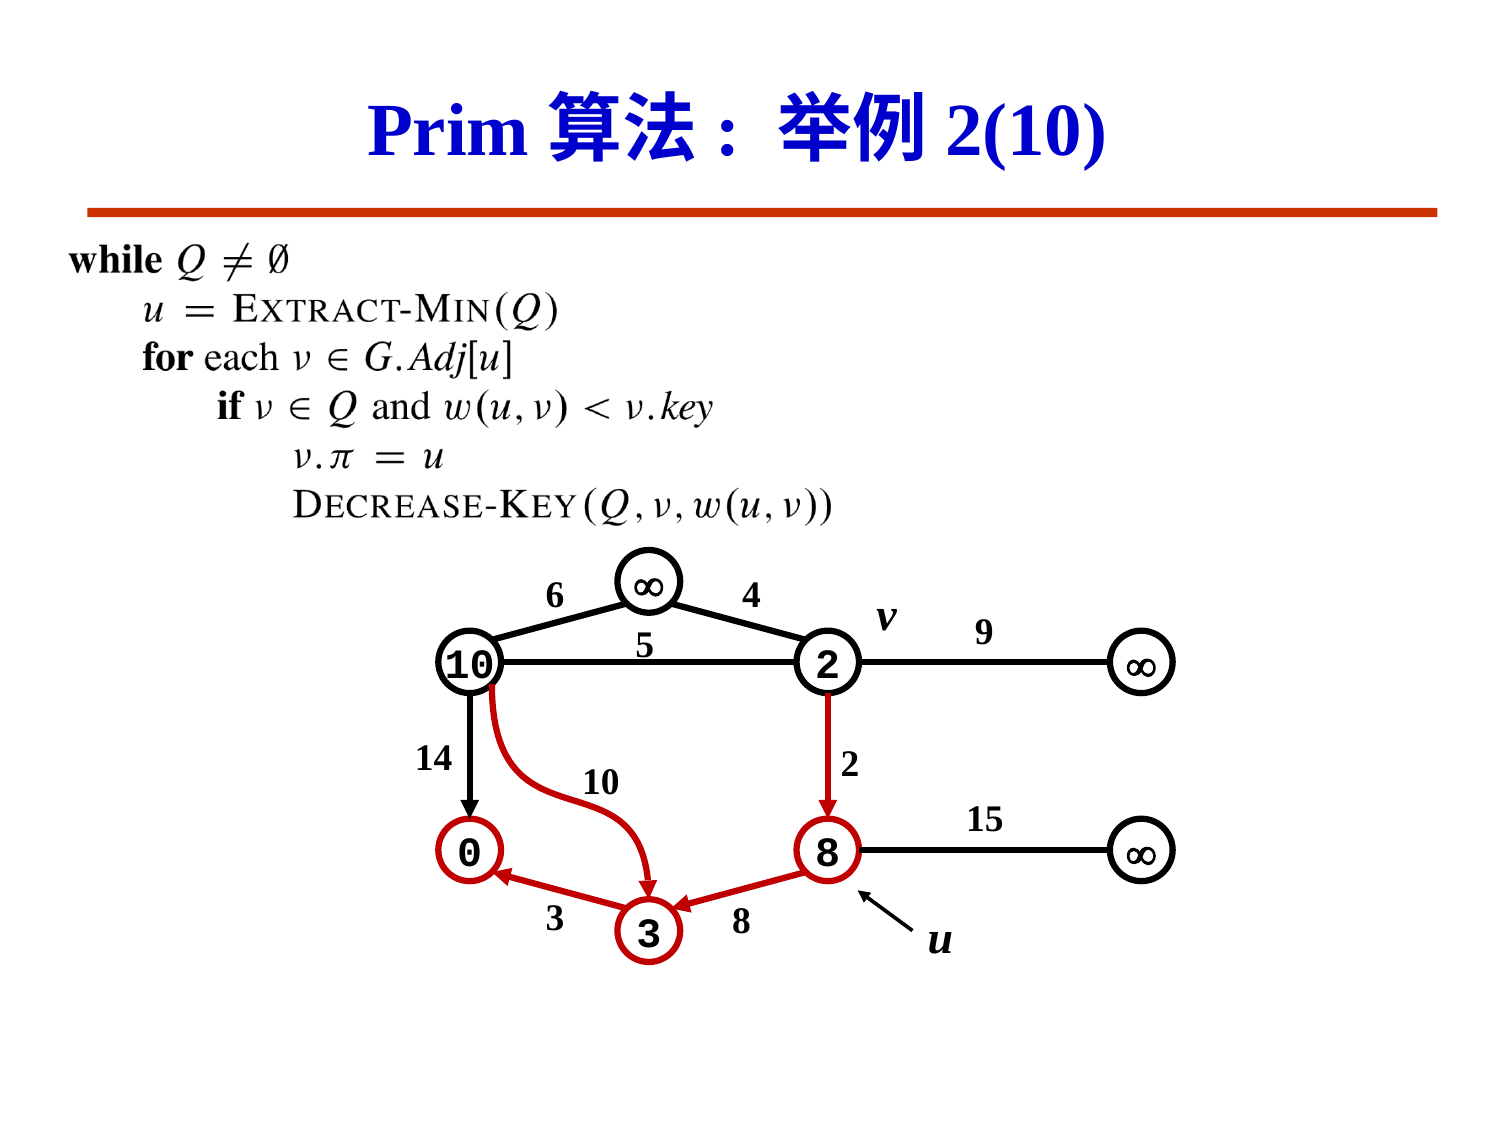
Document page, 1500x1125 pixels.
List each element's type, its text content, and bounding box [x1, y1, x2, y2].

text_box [464, 713, 676, 871]
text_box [670, 874, 806, 907]
text_box 8 [717, 915, 766, 948]
text_box 3 [617, 899, 681, 963]
text_box  [1110, 630, 1173, 694]
text_box 4 [727, 562, 776, 604]
text_box  [617, 549, 681, 612]
text_box 8 [796, 818, 859, 882]
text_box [491, 605, 627, 638]
text_box v [861, 577, 912, 647]
text_box 14 [400, 725, 459, 786]
text_box 0 [438, 820, 482, 882]
text_box 10 [438, 630, 501, 693]
text_box 2 [832, 731, 875, 791]
text_box 9 [960, 599, 1009, 660]
text_box 15 [951, 786, 1019, 846]
text_box 3 [530, 918, 580, 945]
picture [41, 237, 832, 527]
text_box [857, 890, 913, 931]
text_box 5 [620, 612, 669, 661]
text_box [670, 605, 806, 638]
text_box u [912, 900, 969, 970]
text_box Prim算法: 举例2(10) [99, 62, 1375, 188]
text_box 6 [530, 562, 580, 604]
text_box  [1110, 818, 1173, 882]
text_box 2 [796, 630, 859, 693]
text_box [491, 879, 627, 909]
